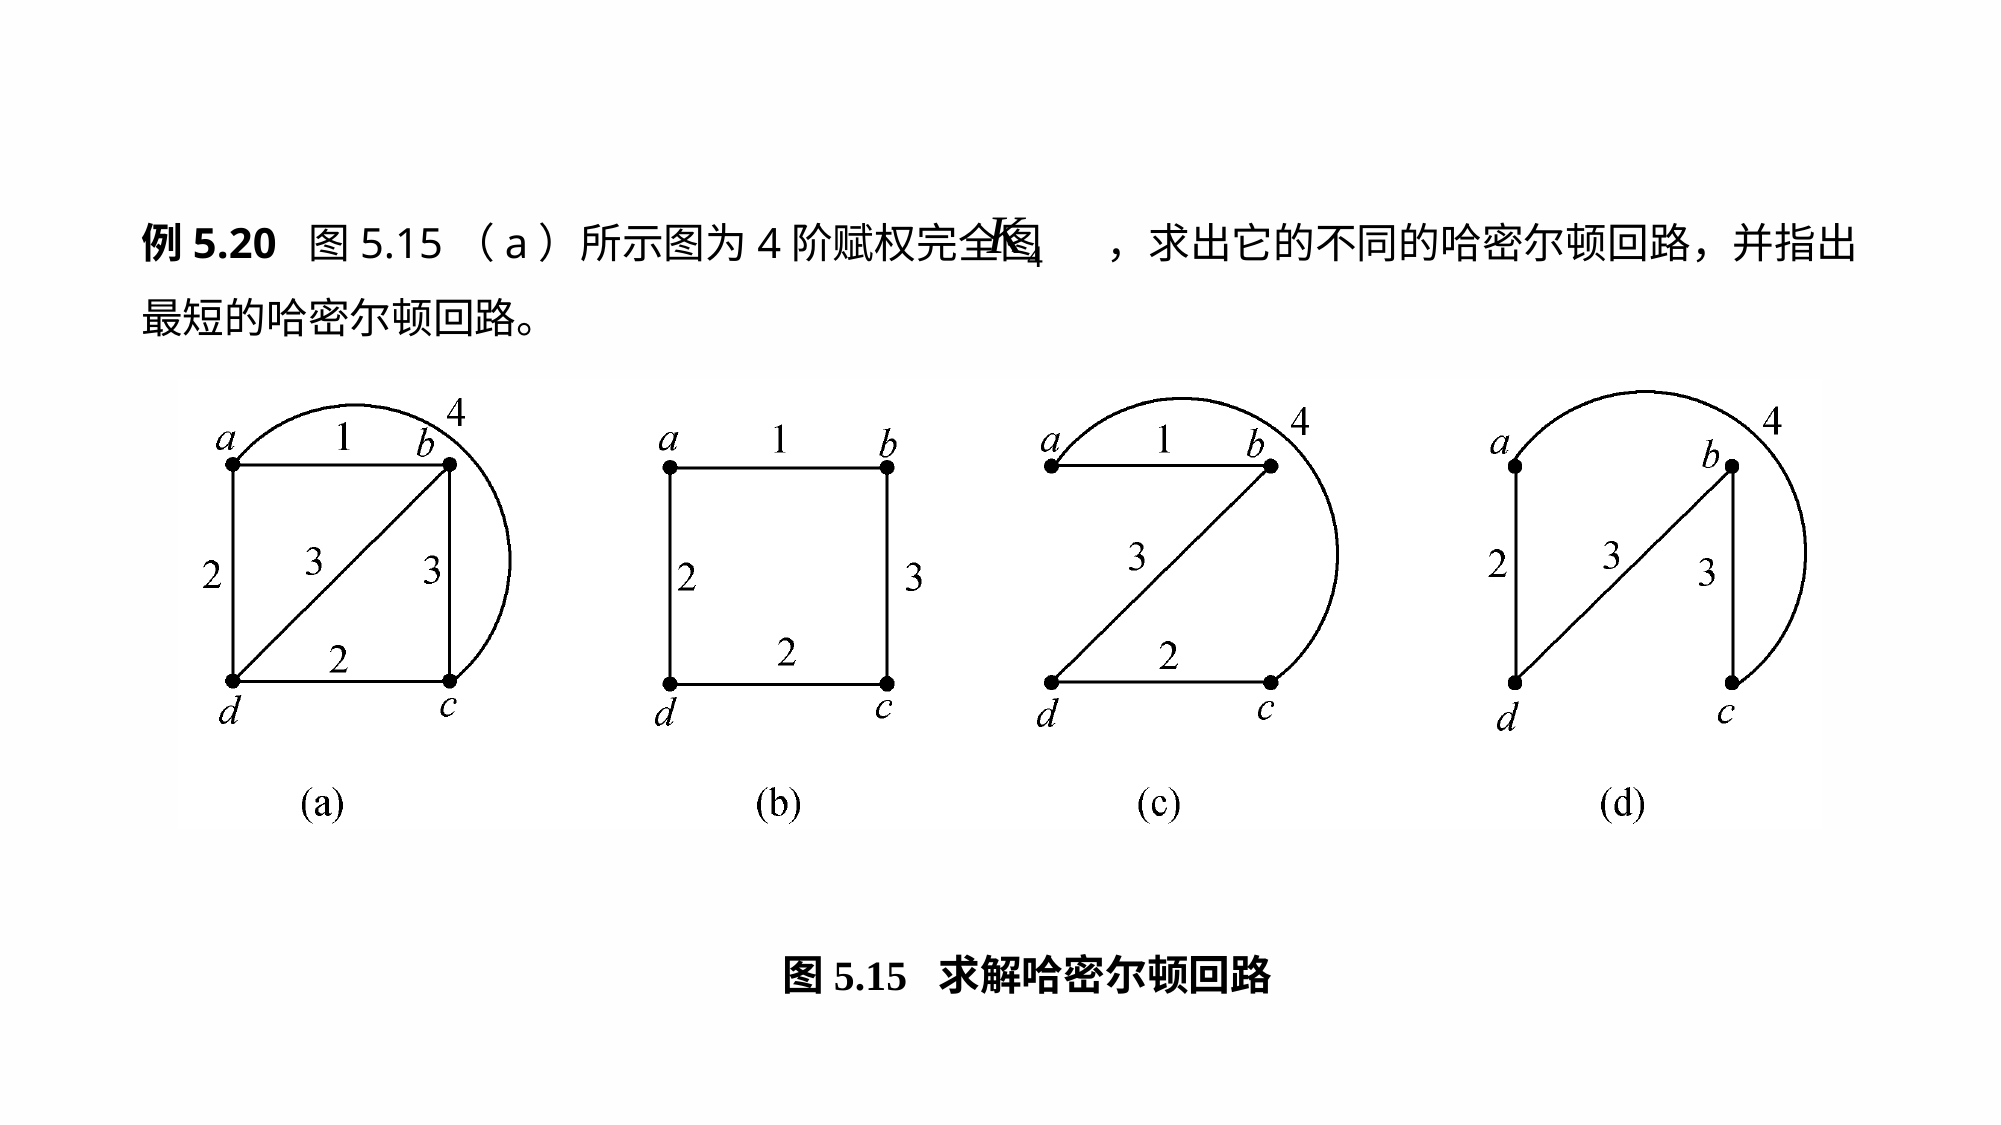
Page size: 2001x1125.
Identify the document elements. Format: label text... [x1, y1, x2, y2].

text_box 图5.15 求解哈密尔顿回路 [767, 940, 1288, 1006]
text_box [976, 195, 1056, 280]
list 例5.20 图5.15（a）所示图为4阶赋权完全图 ，求出它的不同的哈密尔顿回路，并指出最短的哈密尔顿回路。 [126, 184, 1910, 1047]
picture [178, 379, 1822, 829]
